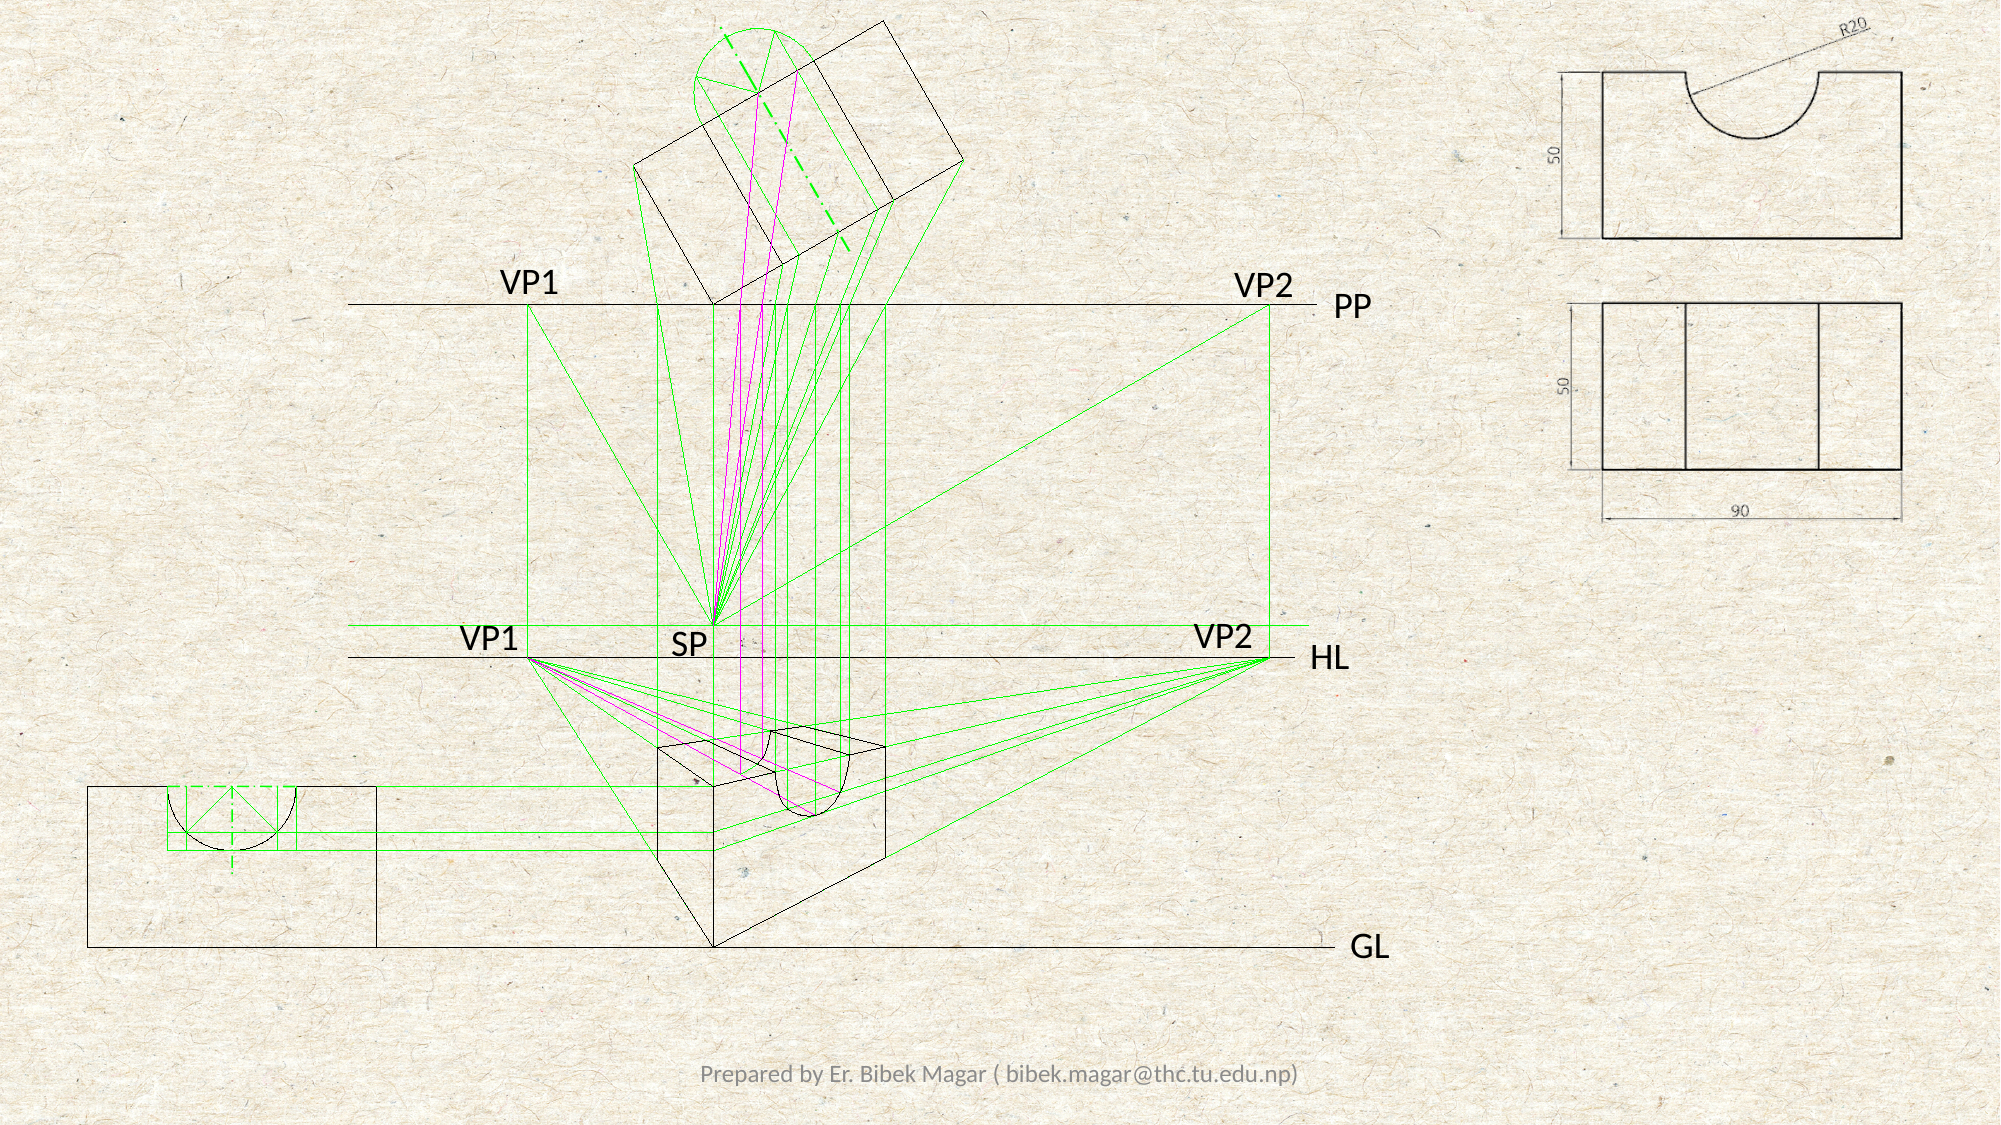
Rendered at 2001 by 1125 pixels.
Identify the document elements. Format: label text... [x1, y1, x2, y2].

picture [0, 0, 2001, 1125]
text_box PP [1318, 273, 1423, 334]
text_box VP1 [444, 605, 593, 666]
text_box [693, 28, 814, 125]
footer Prepared by Er. Bibek Magar ( bibek.magar@thc.tu.edu.np) [662, 1042, 1338, 1103]
text_box GL [1335, 913, 1440, 974]
text_box VP2 [1178, 604, 1283, 664]
text_box [757, 730, 771, 764]
text_box [775, 754, 850, 817]
text_box [278, 786, 296, 831]
text_box [187, 833, 276, 850]
text_box [187, 786, 277, 832]
text_box HL [1295, 624, 1400, 685]
text_box [168, 786, 186, 832]
text_box VP2 [1219, 252, 1324, 313]
text_box VP1 [485, 249, 633, 310]
text_box SP [656, 611, 761, 672]
